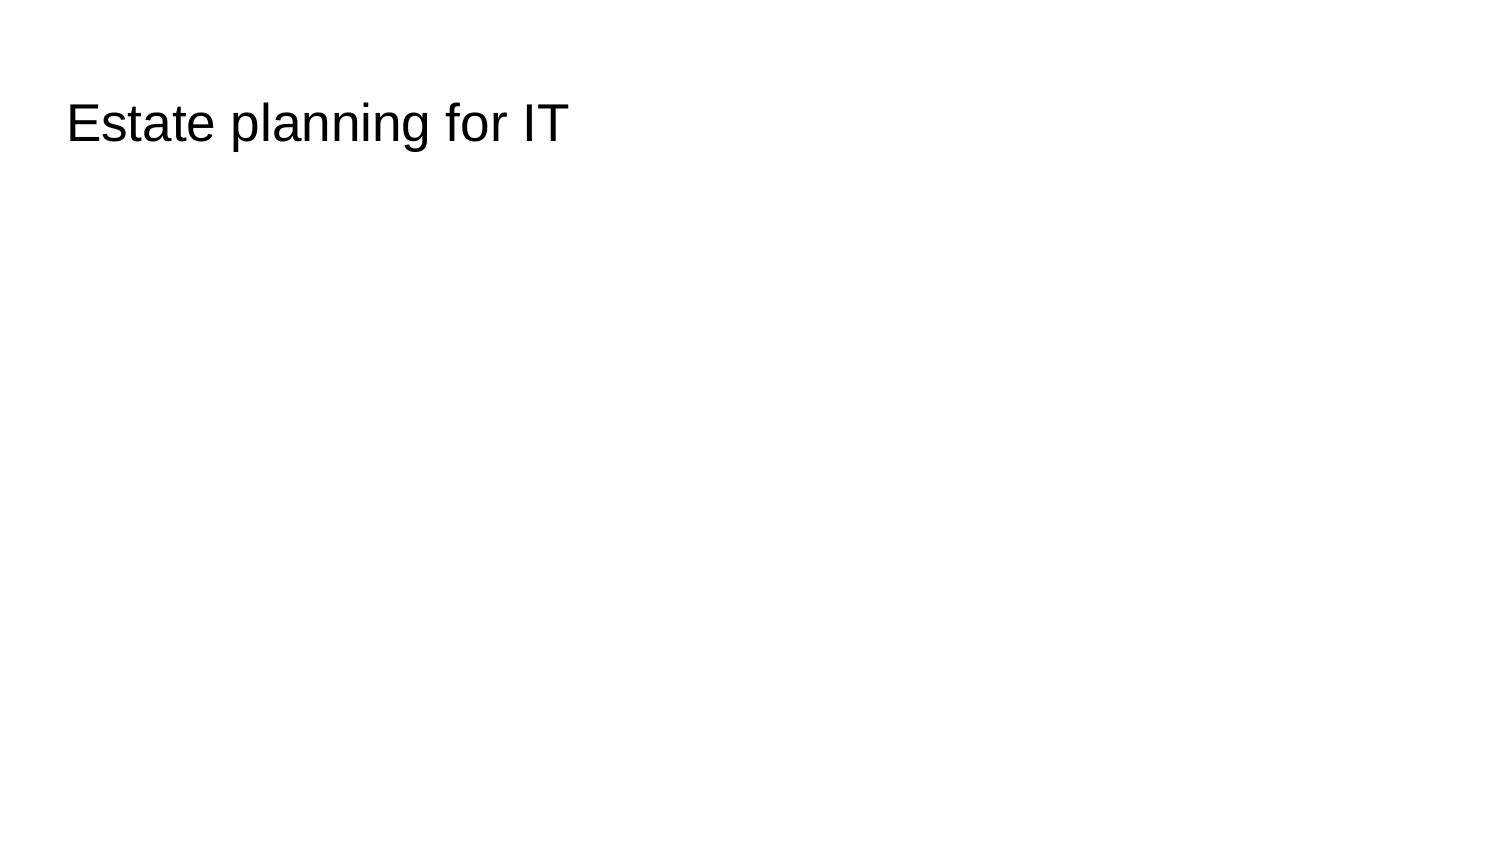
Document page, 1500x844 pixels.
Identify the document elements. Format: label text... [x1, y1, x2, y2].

title Estate planning for IT [51, 72, 1449, 167]
